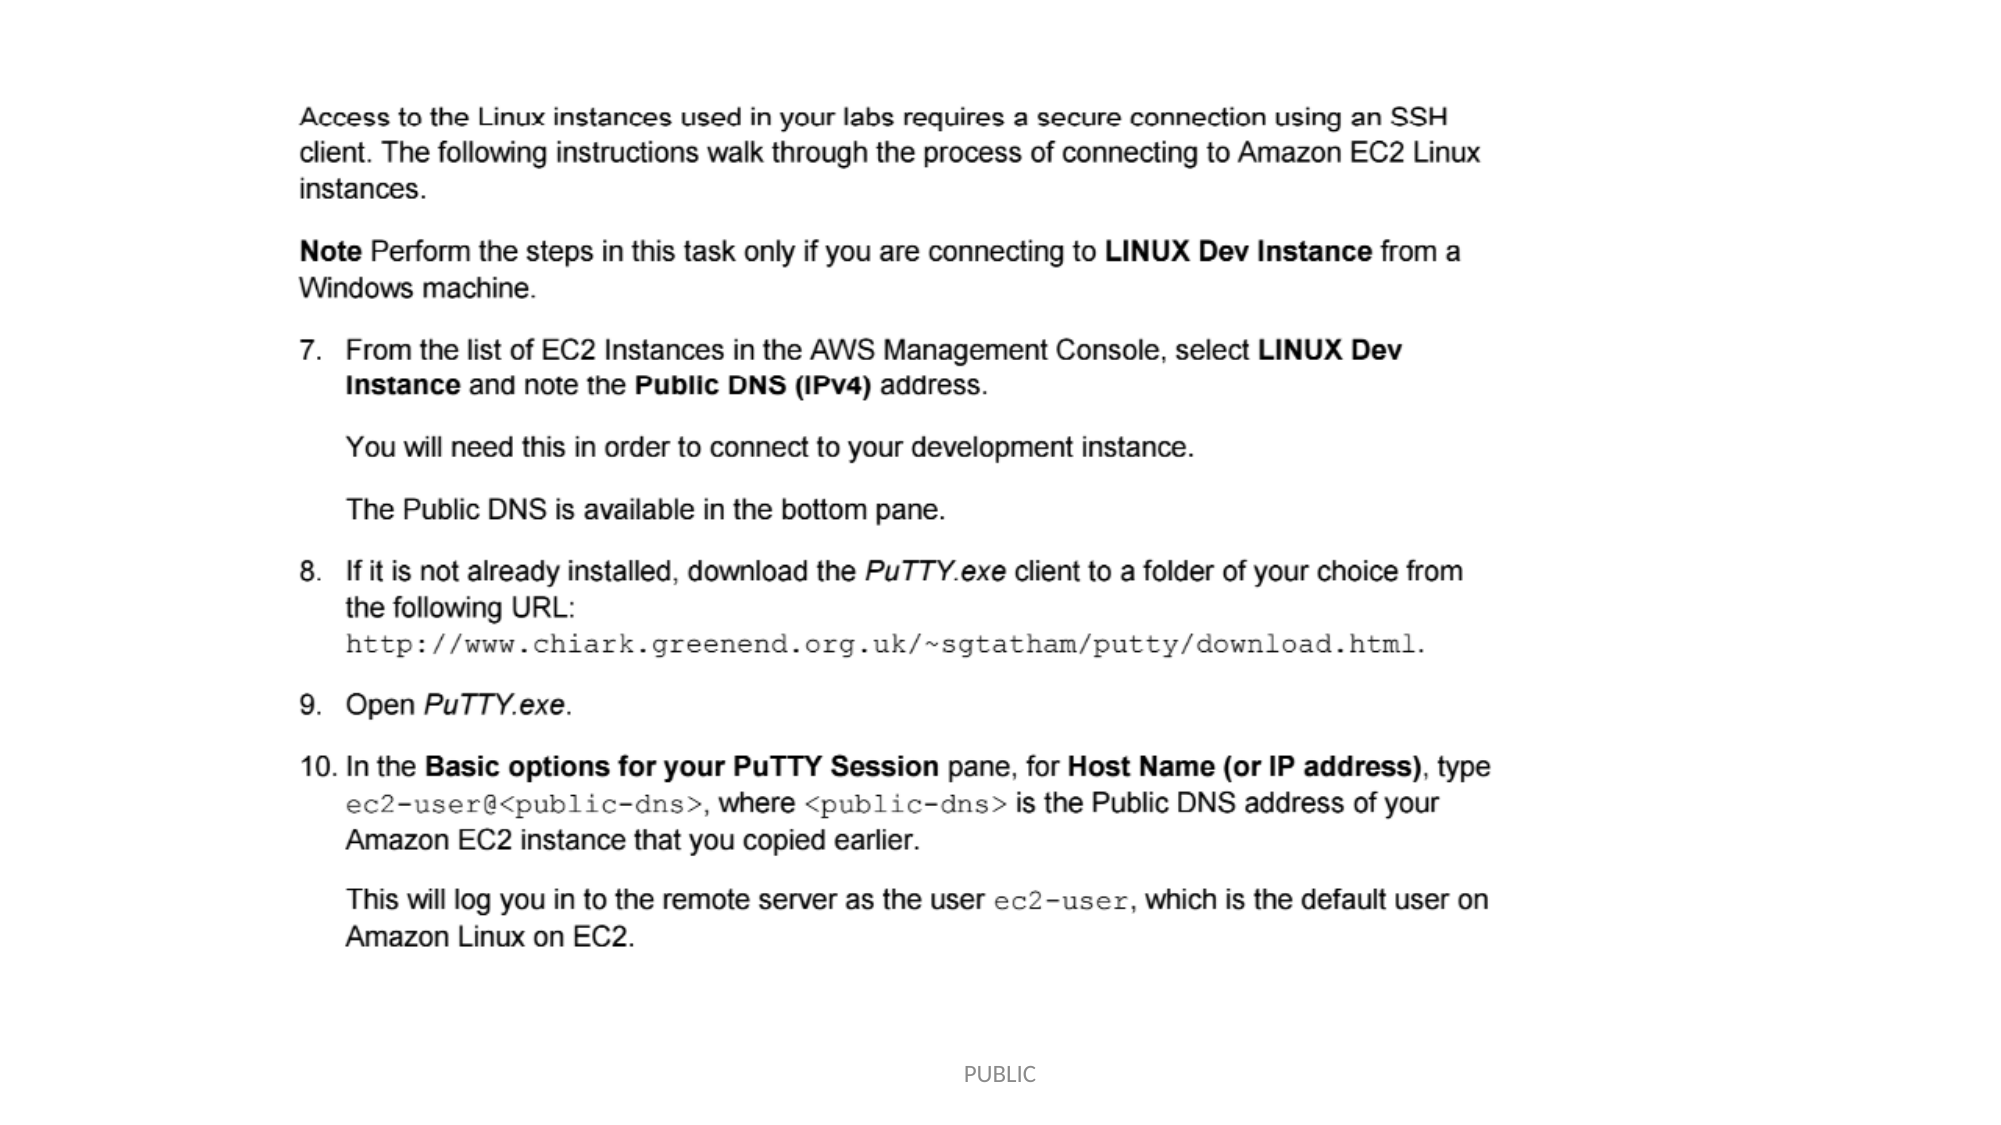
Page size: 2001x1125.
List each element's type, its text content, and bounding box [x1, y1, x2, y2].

picture [291, 94, 1513, 964]
footer PUBLIC [662, 1042, 1338, 1103]
